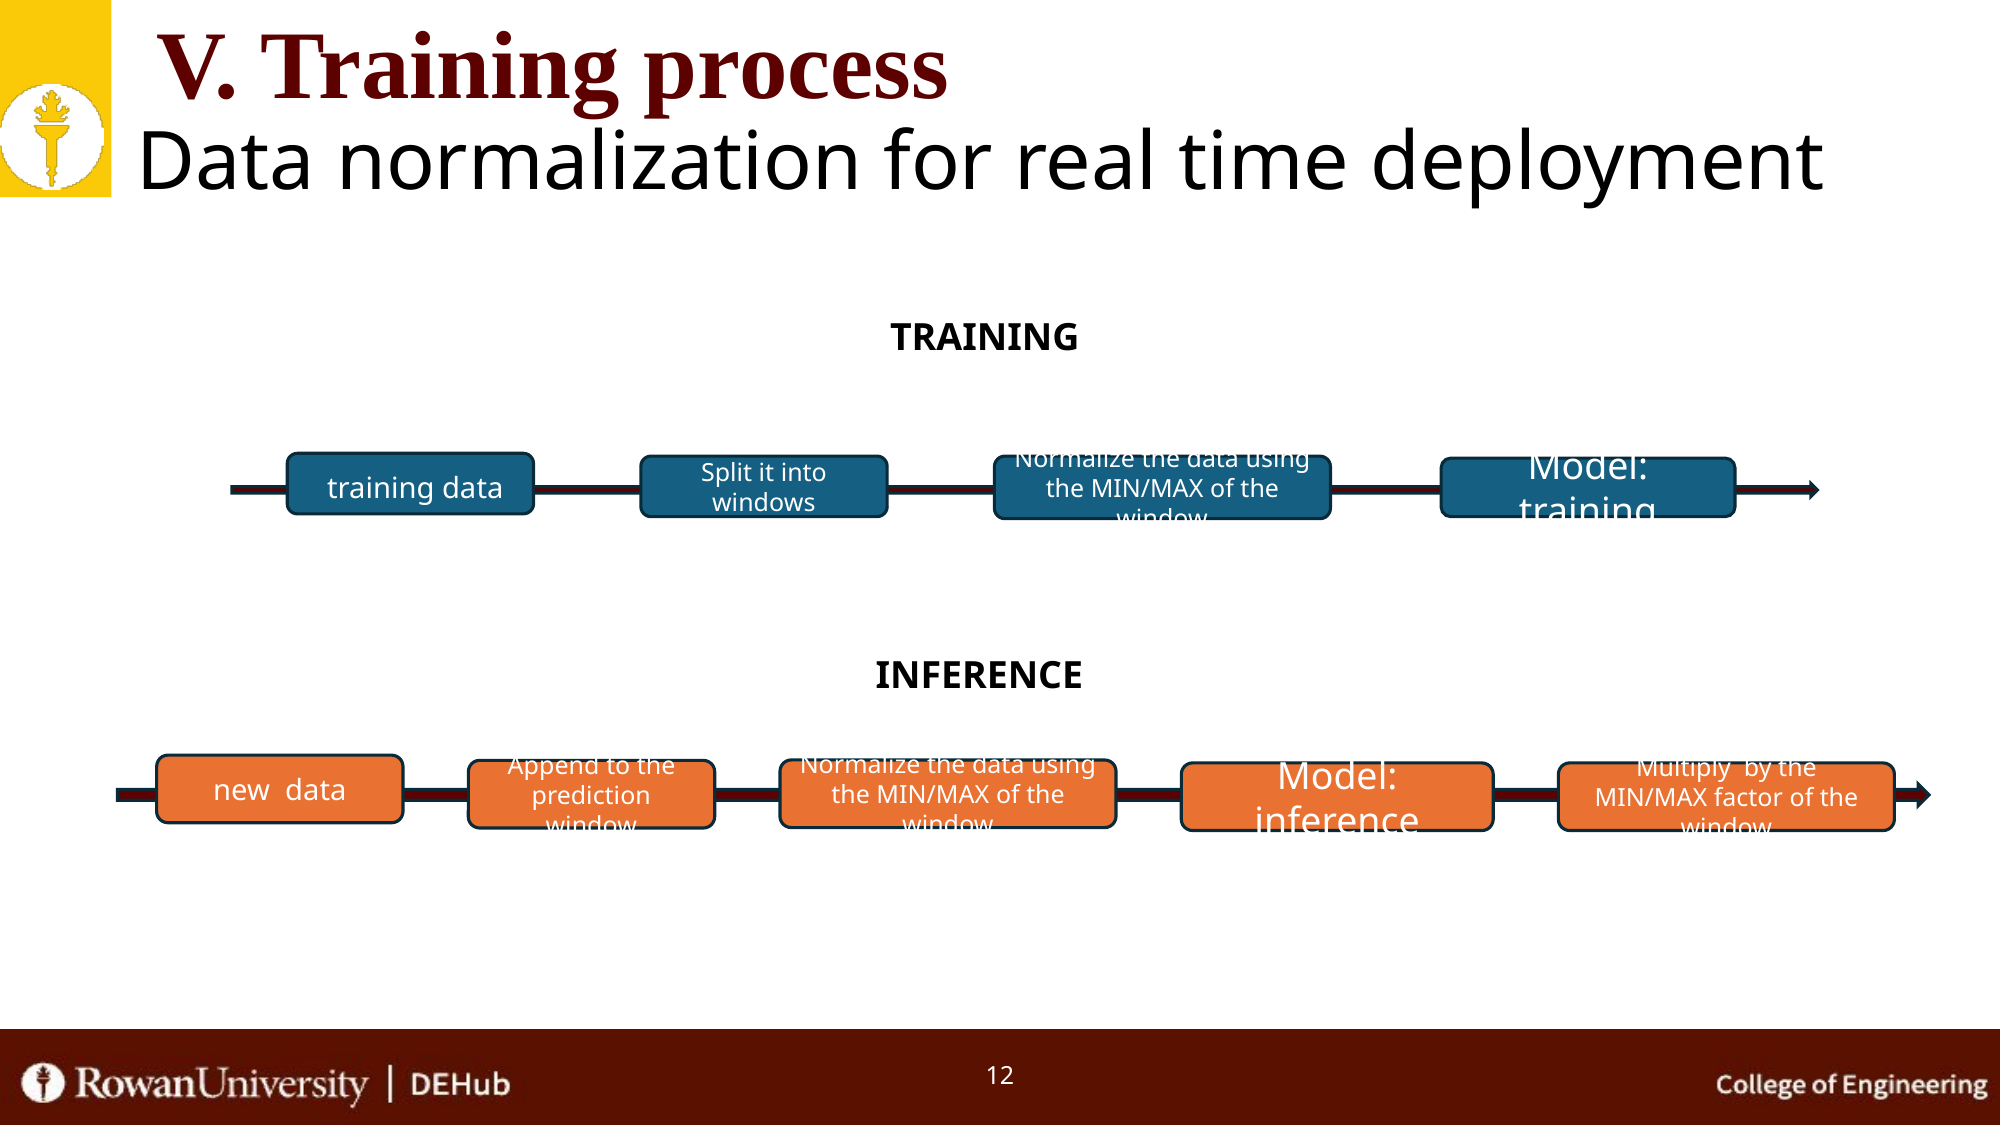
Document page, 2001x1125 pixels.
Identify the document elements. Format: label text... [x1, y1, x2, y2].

text_box [230, 485, 285, 495]
text_box [536, 485, 639, 495]
text_box Normalize the data using the MIN/MAX of the window [992, 454, 1333, 521]
text_box training data [285, 451, 536, 516]
picture [0, 1029, 2000, 1125]
text_box new data [155, 753, 405, 825]
text_box Split it into windows [639, 454, 889, 519]
slide_number 12 [774, 1046, 1225, 1107]
text_box [115, 787, 155, 802]
text_box [1737, 479, 1820, 501]
text_box Model: training [1439, 456, 1737, 519]
text_box TRAINING [875, 305, 1125, 366]
text_box Model: inference [1179, 761, 1495, 833]
text_box Normalize the data using the MIN/MAX of the window [778, 758, 1118, 830]
text_box INFERENCE [860, 643, 1108, 703]
text_box Multiply by the MIN/MAX factor of the window [1556, 761, 1896, 833]
text_box [889, 485, 992, 495]
text_box [1118, 787, 1179, 802]
text_box [1333, 485, 1439, 495]
text_box [717, 787, 778, 802]
text_box V. Training process Data normalization for real time deployment [121, 2, 1847, 220]
text_box [1896, 780, 1932, 810]
text_box [405, 787, 466, 802]
text_box [1495, 787, 1556, 802]
text_box Append to the prediction window [466, 758, 717, 830]
